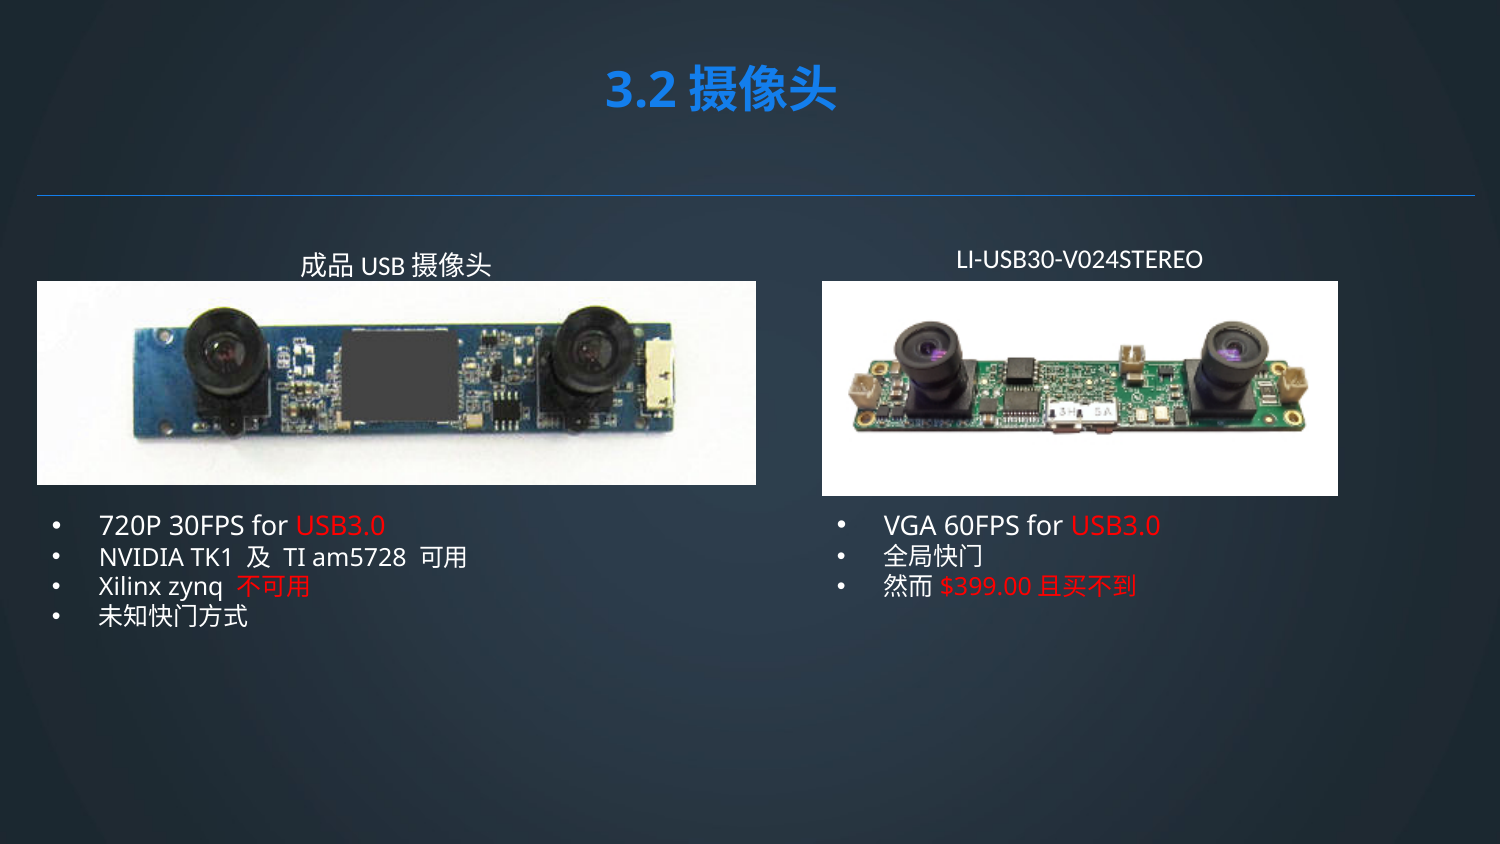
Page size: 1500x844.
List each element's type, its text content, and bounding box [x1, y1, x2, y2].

picture [0, 0, 1500, 844]
text_box 成品USB摄像头 [285, 240, 508, 281]
text_box LI-USB30-V024STEREO [941, 234, 1219, 281]
text_box VGA 60FPS for USB3.0 全局快门 然而$399.00且买不到 [822, 501, 1475, 609]
text_box 3.2摄像头 [591, 49, 854, 125]
text_box 720P 30FPS for USB3.0 NVIDIA TK1 及 TI am5728 可用 Xilinx zynq 不可用 未知快门方式 [37, 501, 756, 639]
